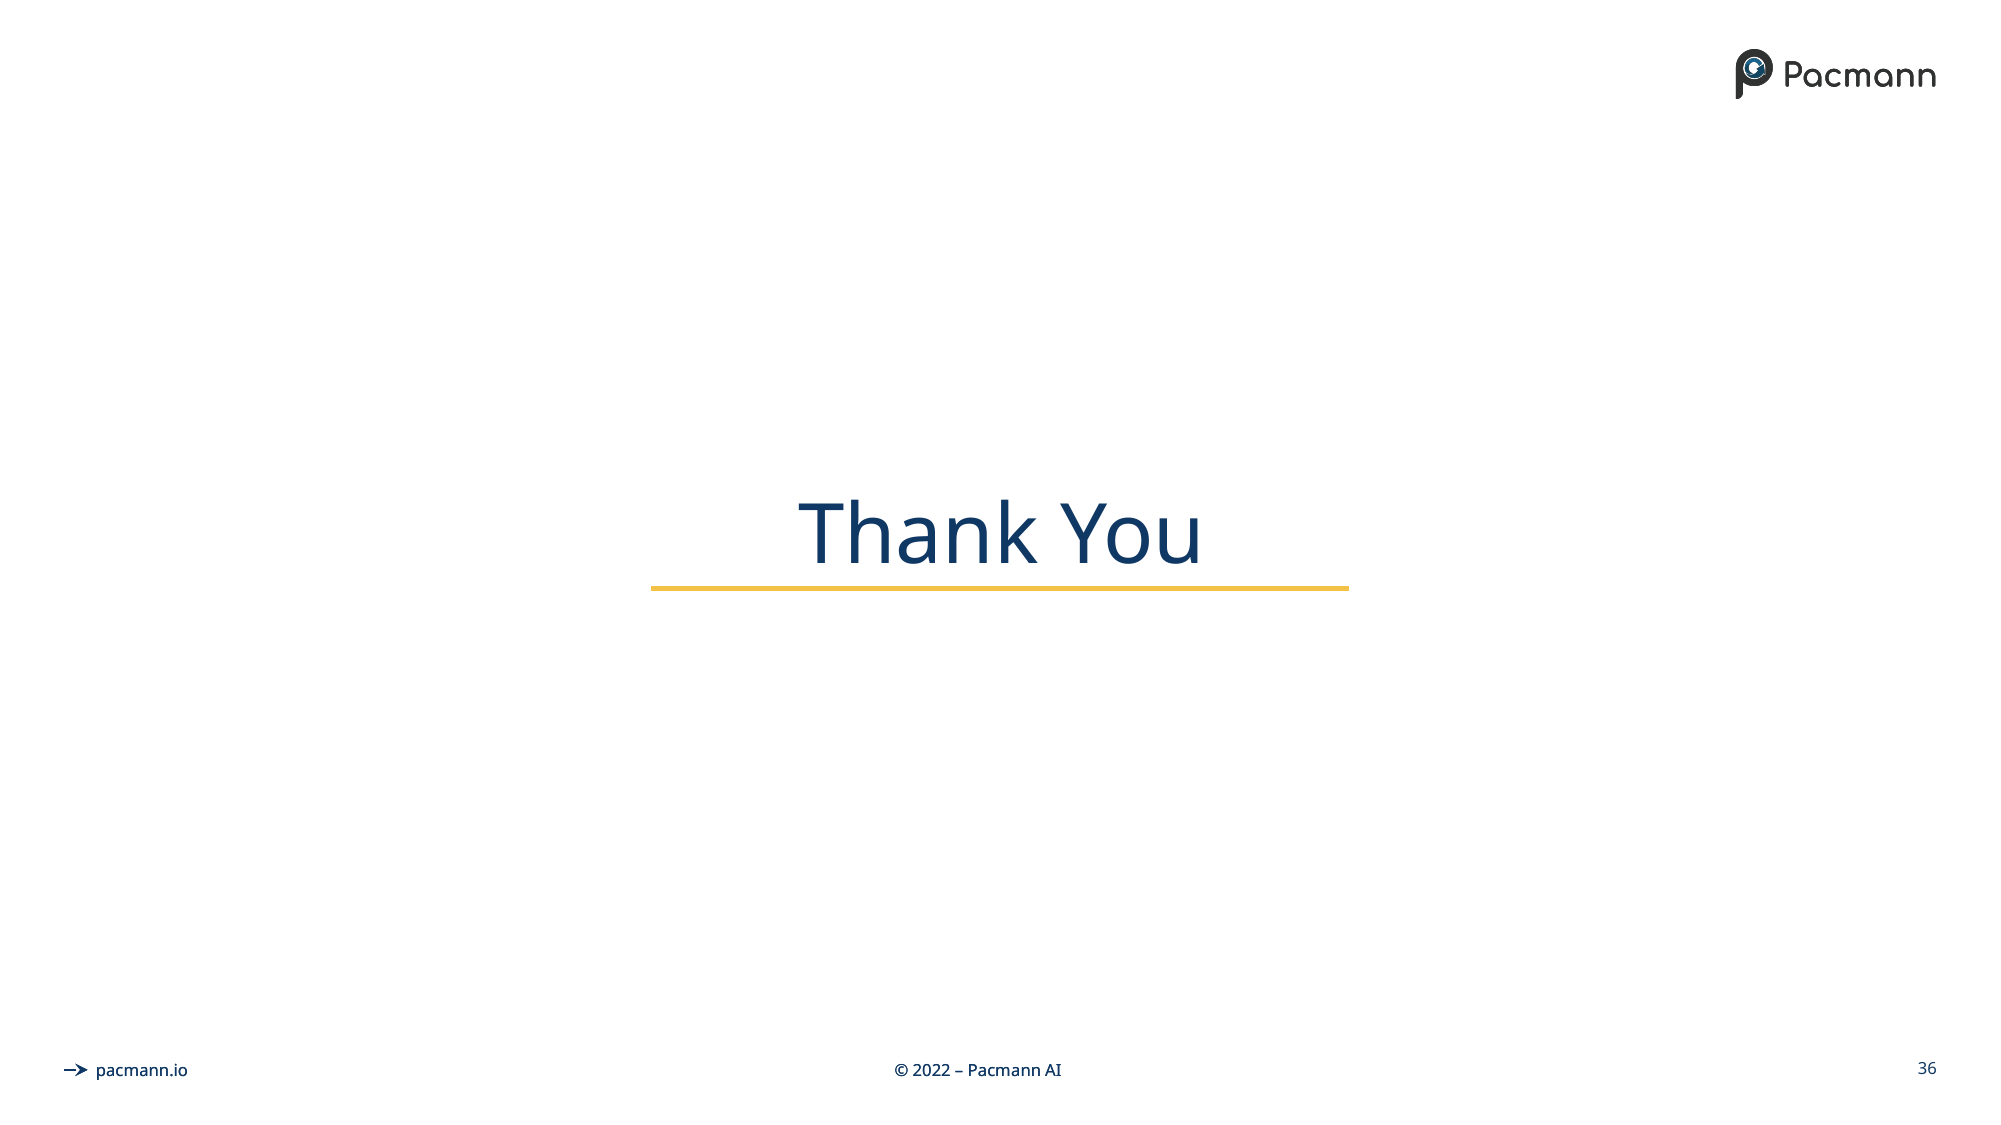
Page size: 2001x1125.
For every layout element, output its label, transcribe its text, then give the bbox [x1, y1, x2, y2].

title Thank You [51, 441, 1952, 589]
picture [1707, 36, 1966, 112]
